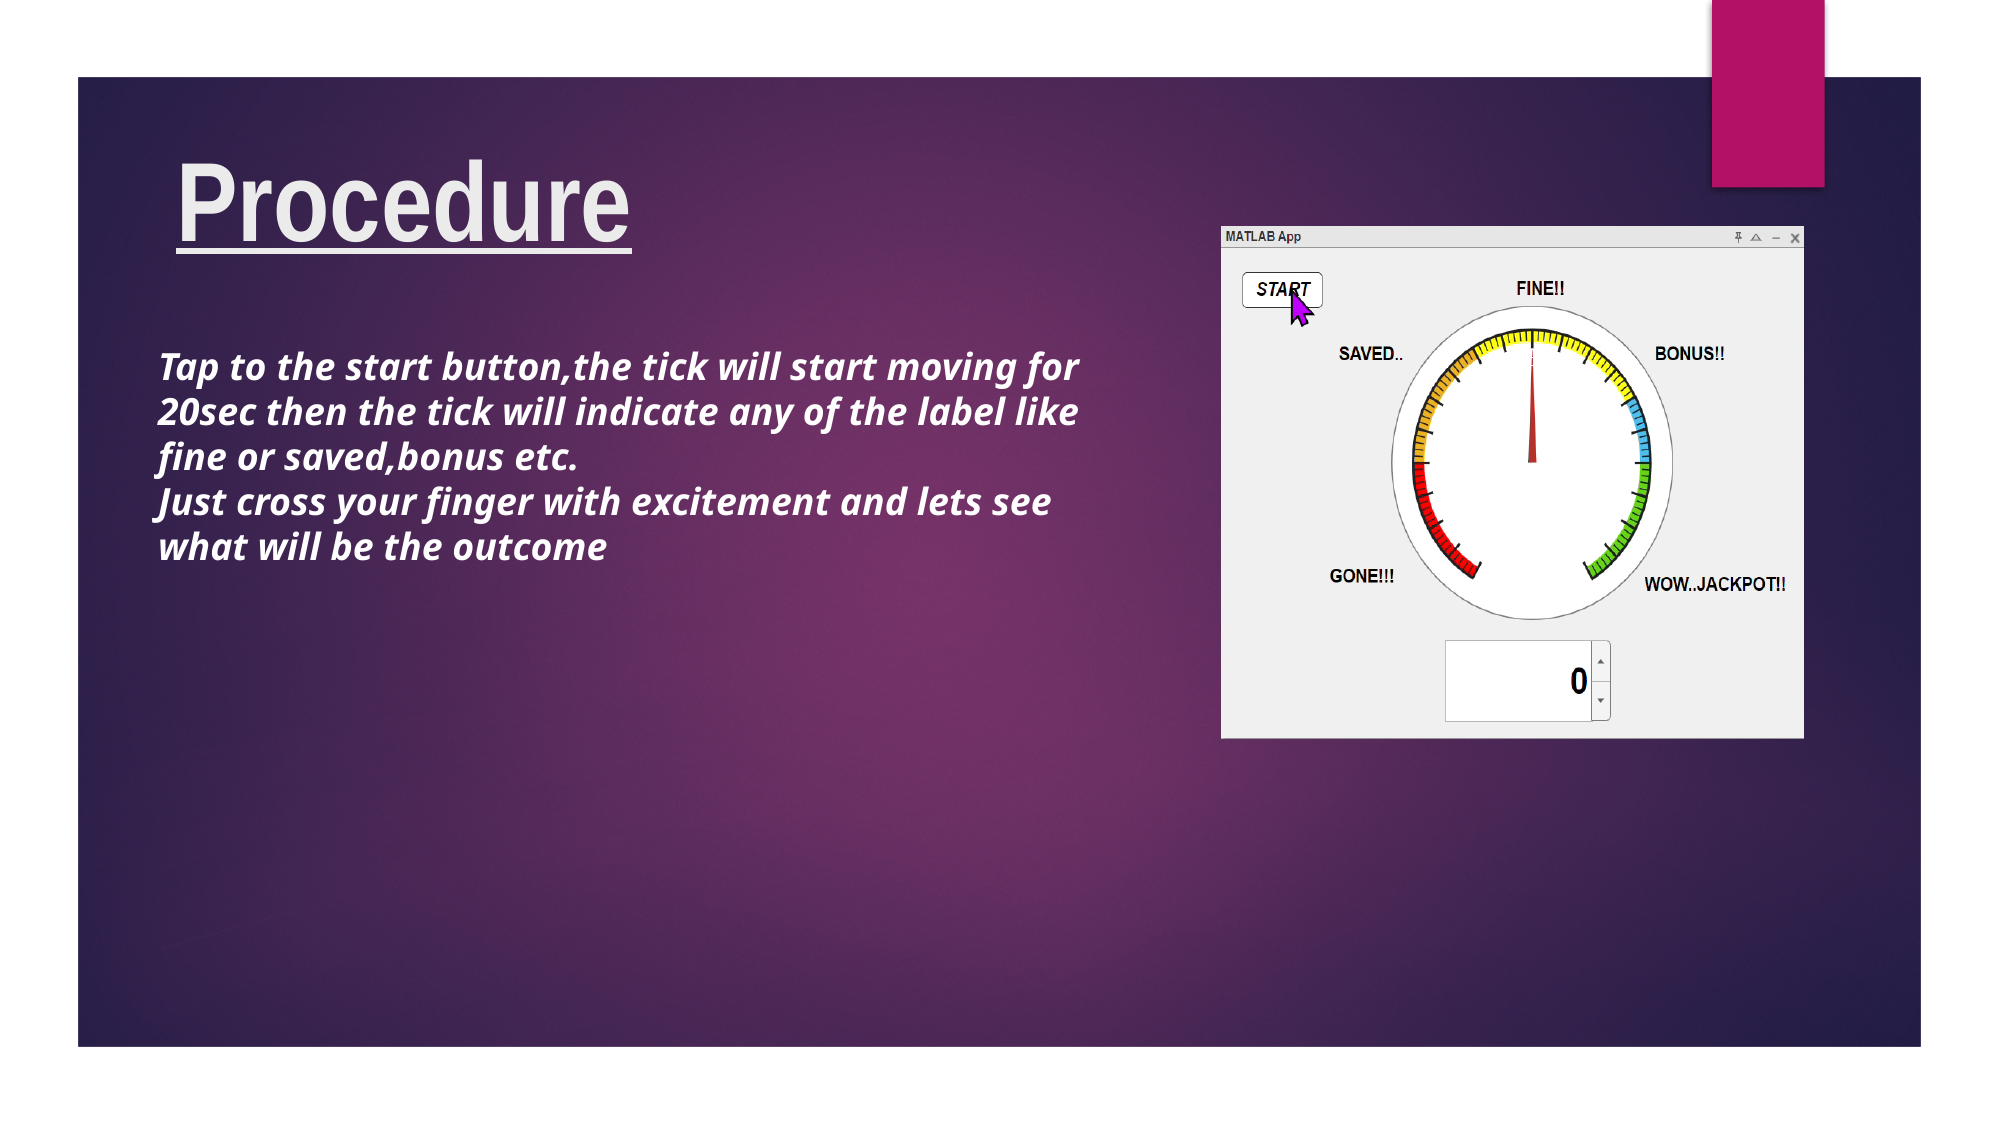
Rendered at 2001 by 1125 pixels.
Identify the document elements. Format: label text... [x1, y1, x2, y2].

title Procedure [161, 0, 746, 272]
text_box Tap to the start button,the tick will start moving for 20sec then the tick will indicate any of the label like fine or saved,bonus etc. Just cross your finger with excitement and lets see what will be the outcome [143, 335, 1144, 576]
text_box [1220, 225, 1805, 740]
